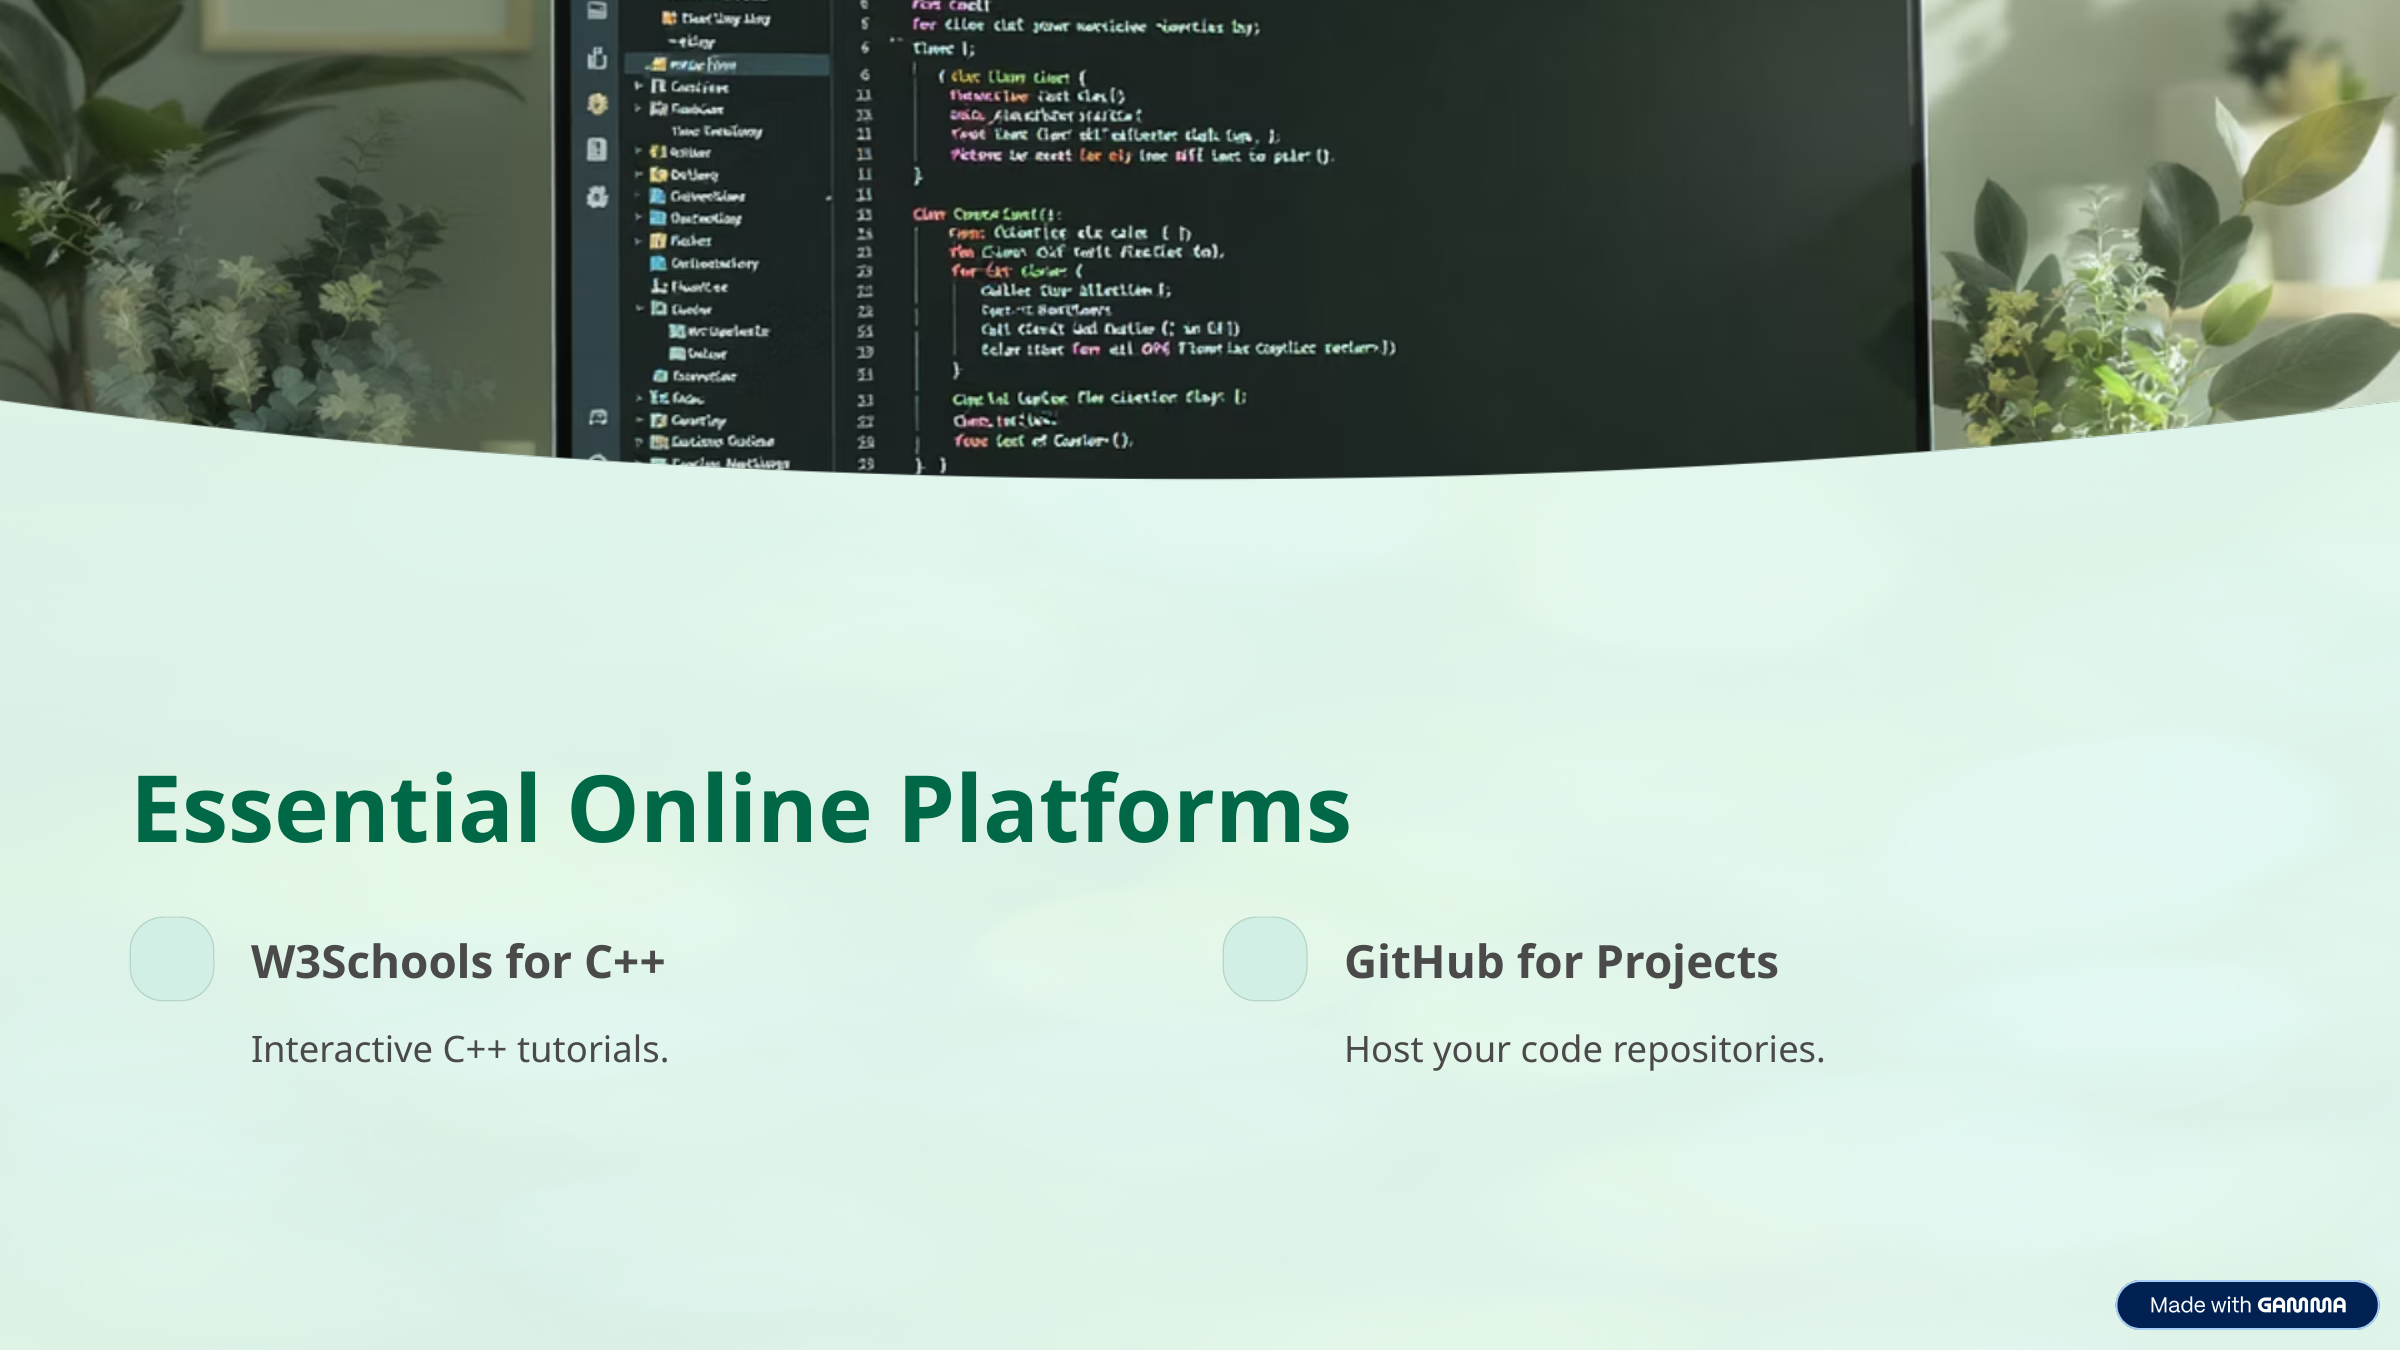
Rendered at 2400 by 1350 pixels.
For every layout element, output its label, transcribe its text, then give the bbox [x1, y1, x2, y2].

picture [0, 0, 2400, 489]
text_box Essential Online Platforms [130, 745, 1389, 862]
text_box [1223, 917, 1307, 1001]
text_box [130, 917, 214, 1001]
text_box Host your code repositories. [1344, 1010, 2270, 1070]
text_box Interactive C++ tutorials. [251, 1010, 1177, 1070]
text_box W3Schools for C++ [251, 929, 717, 988]
text_box GitHub for Projects [1344, 929, 1810, 988]
picture [2106, 1271, 2389, 1339]
